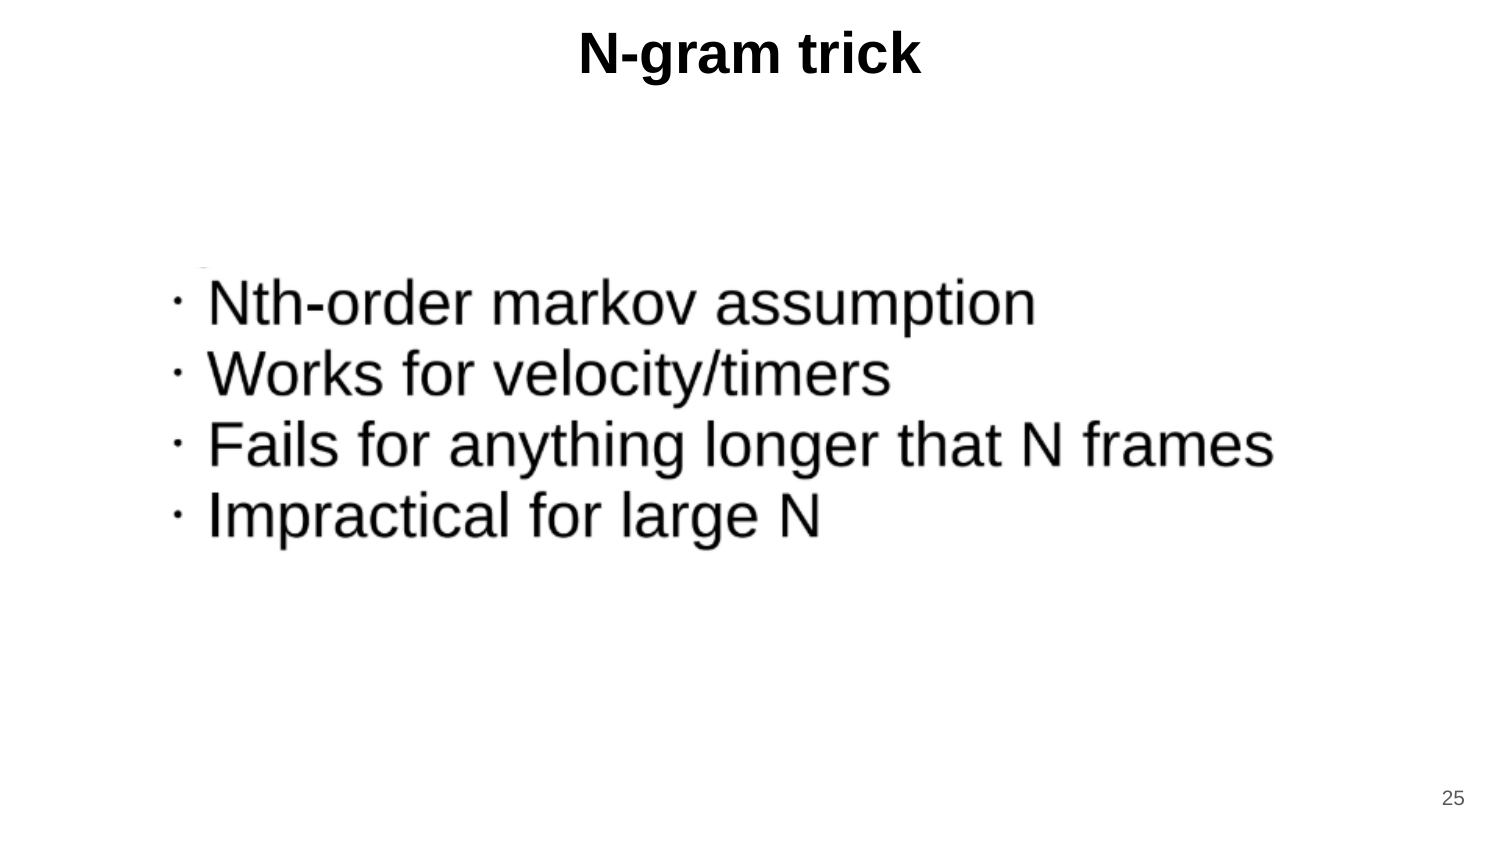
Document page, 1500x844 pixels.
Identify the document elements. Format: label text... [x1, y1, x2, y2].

picture [152, 267, 1348, 576]
title N-gram trick [0, 0, 1500, 106]
slide_number ‹#› [1389, 764, 1480, 830]
